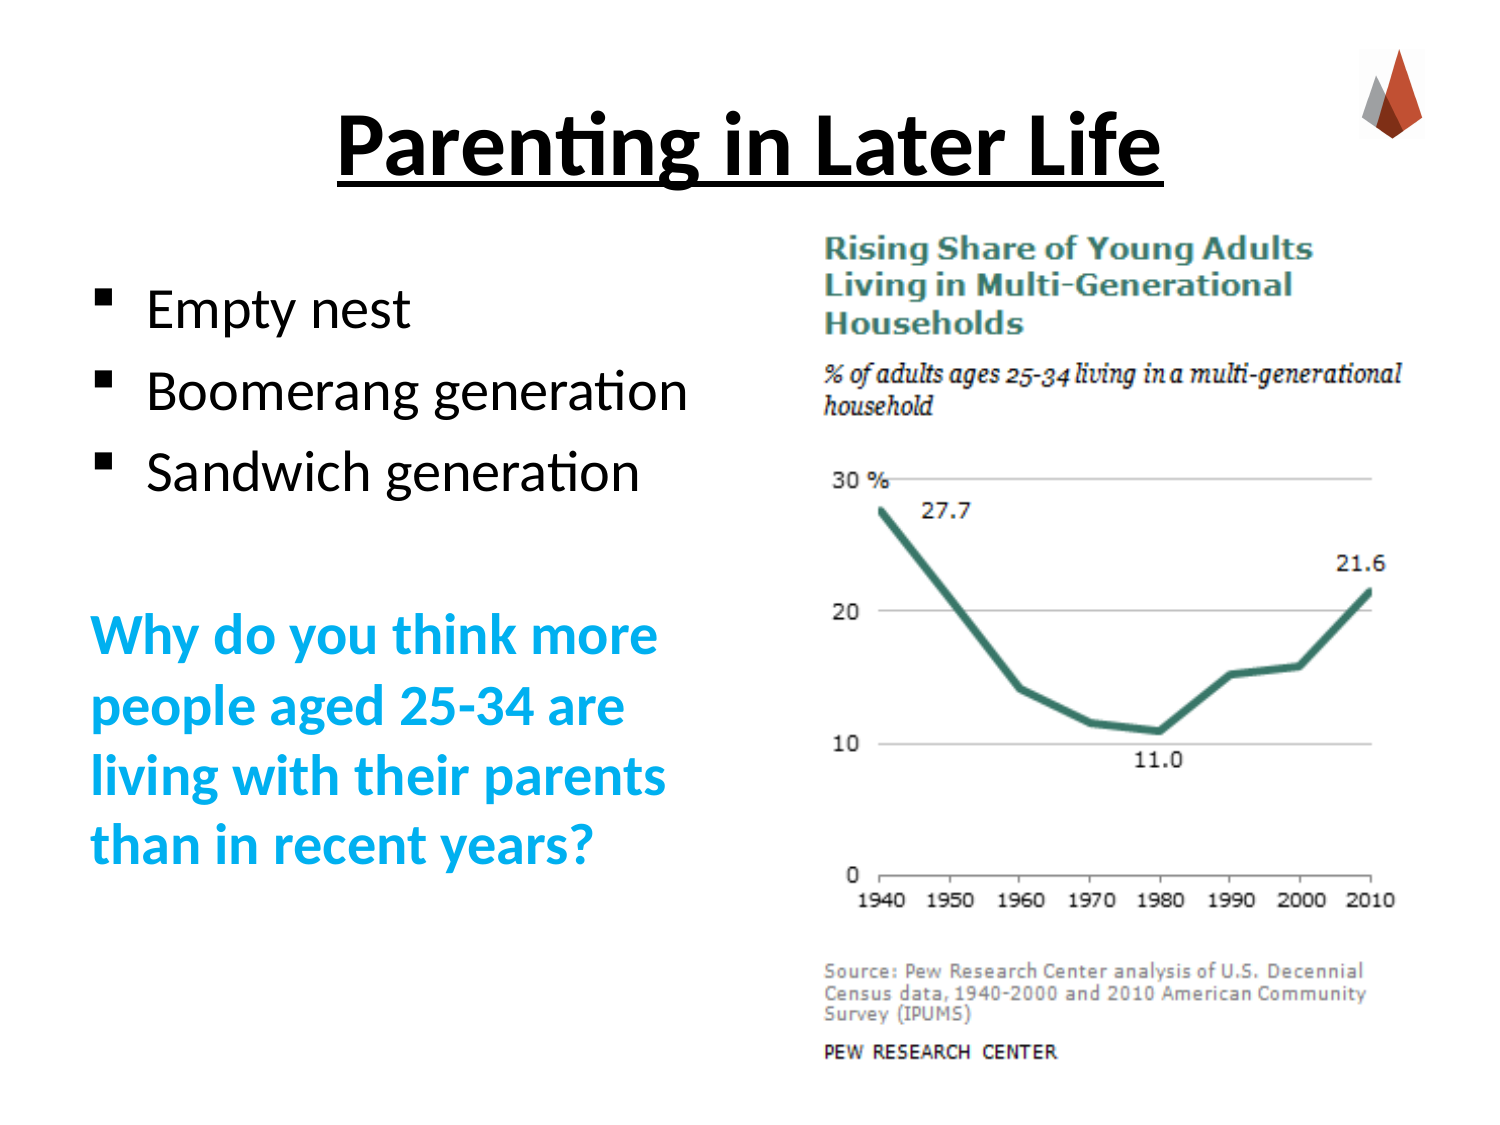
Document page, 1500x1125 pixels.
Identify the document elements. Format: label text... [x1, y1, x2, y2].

list Empty nest Boomerang generation Sandwich generation Why do you think more people aged 25-34 are living with their parents than in recent years? [75, 262, 738, 1005]
picture [816, 214, 1426, 1078]
title Parenting in Later Life [75, 45, 1425, 233]
